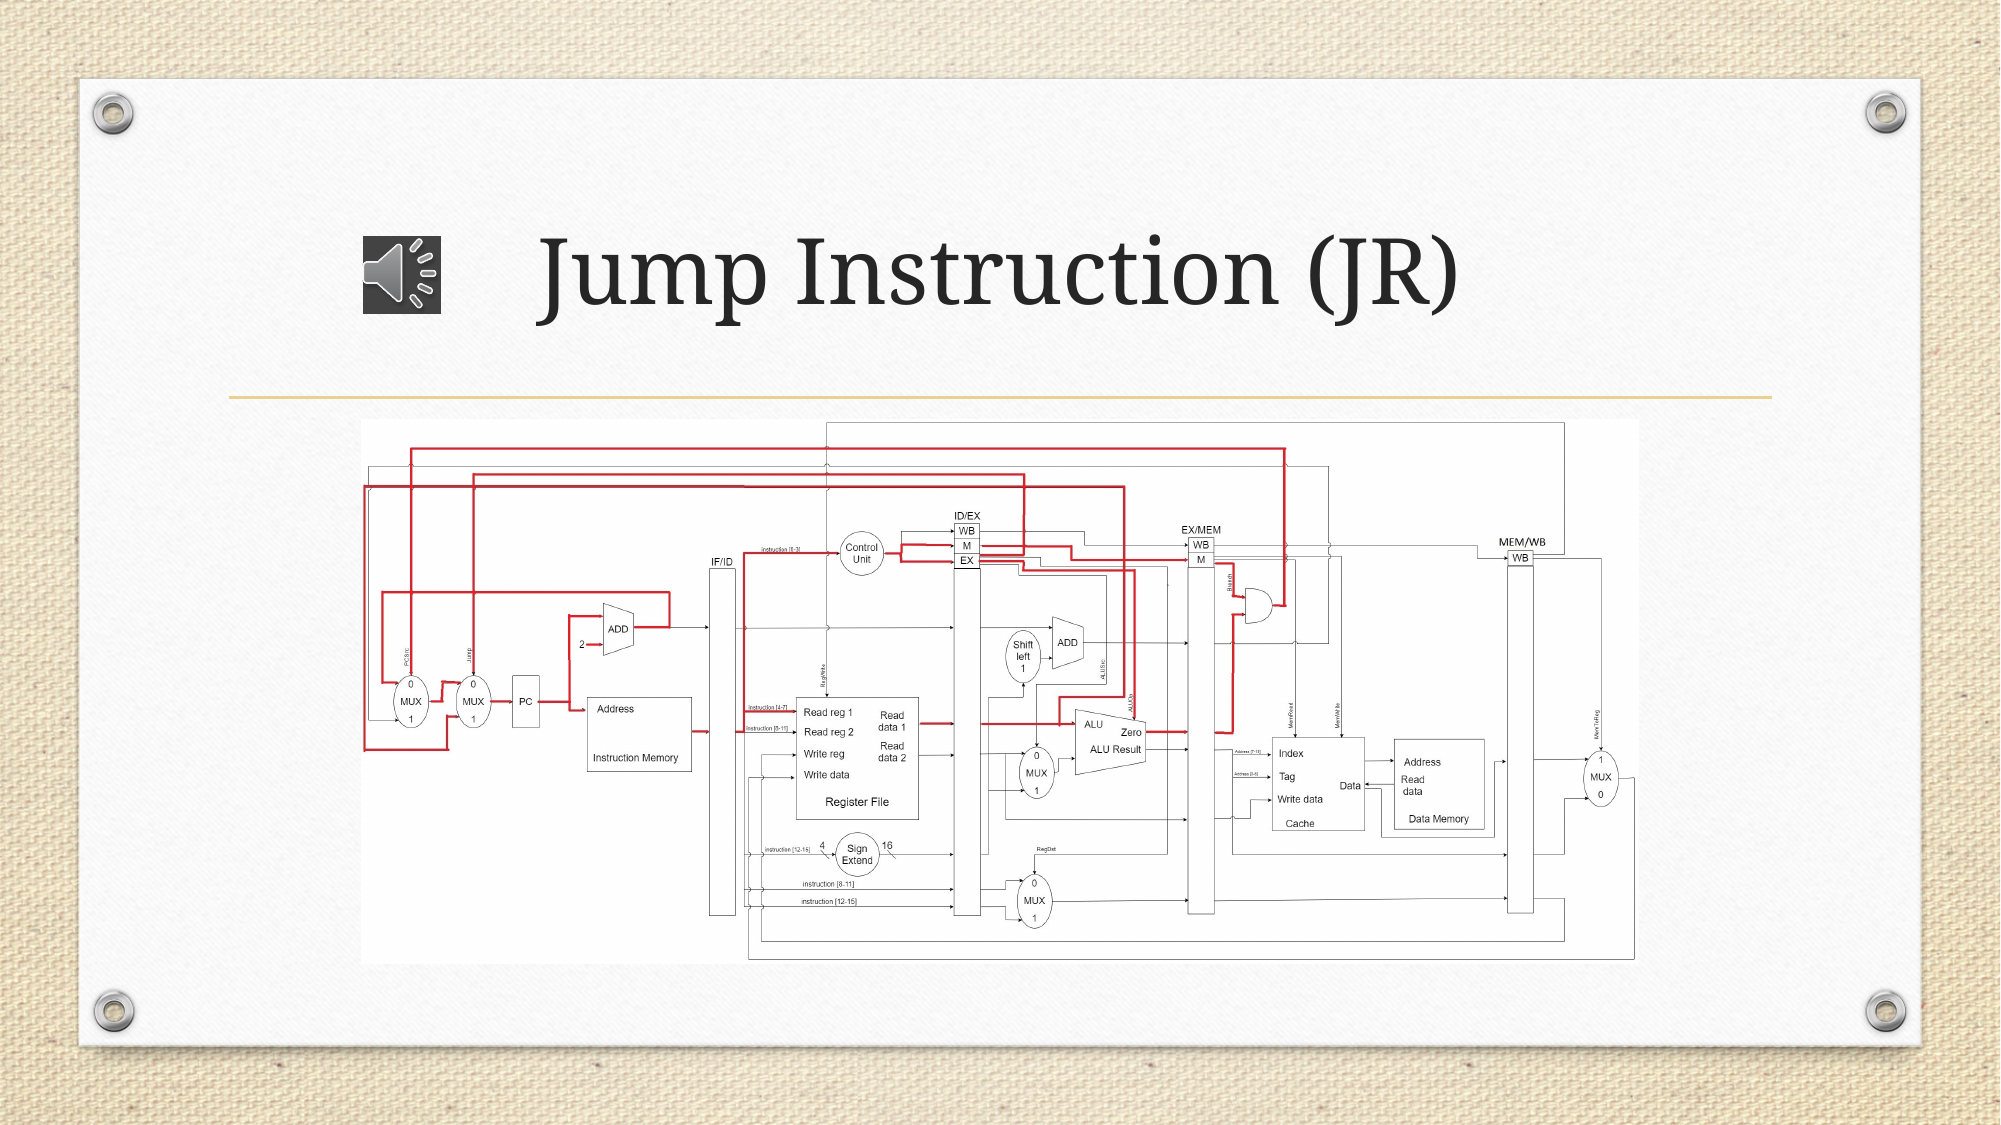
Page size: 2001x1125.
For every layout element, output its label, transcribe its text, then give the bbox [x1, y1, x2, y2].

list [361, 419, 1639, 964]
title Jump Instruction (JR) [212, 161, 1788, 375]
picture [0, 0, 2001, 1125]
